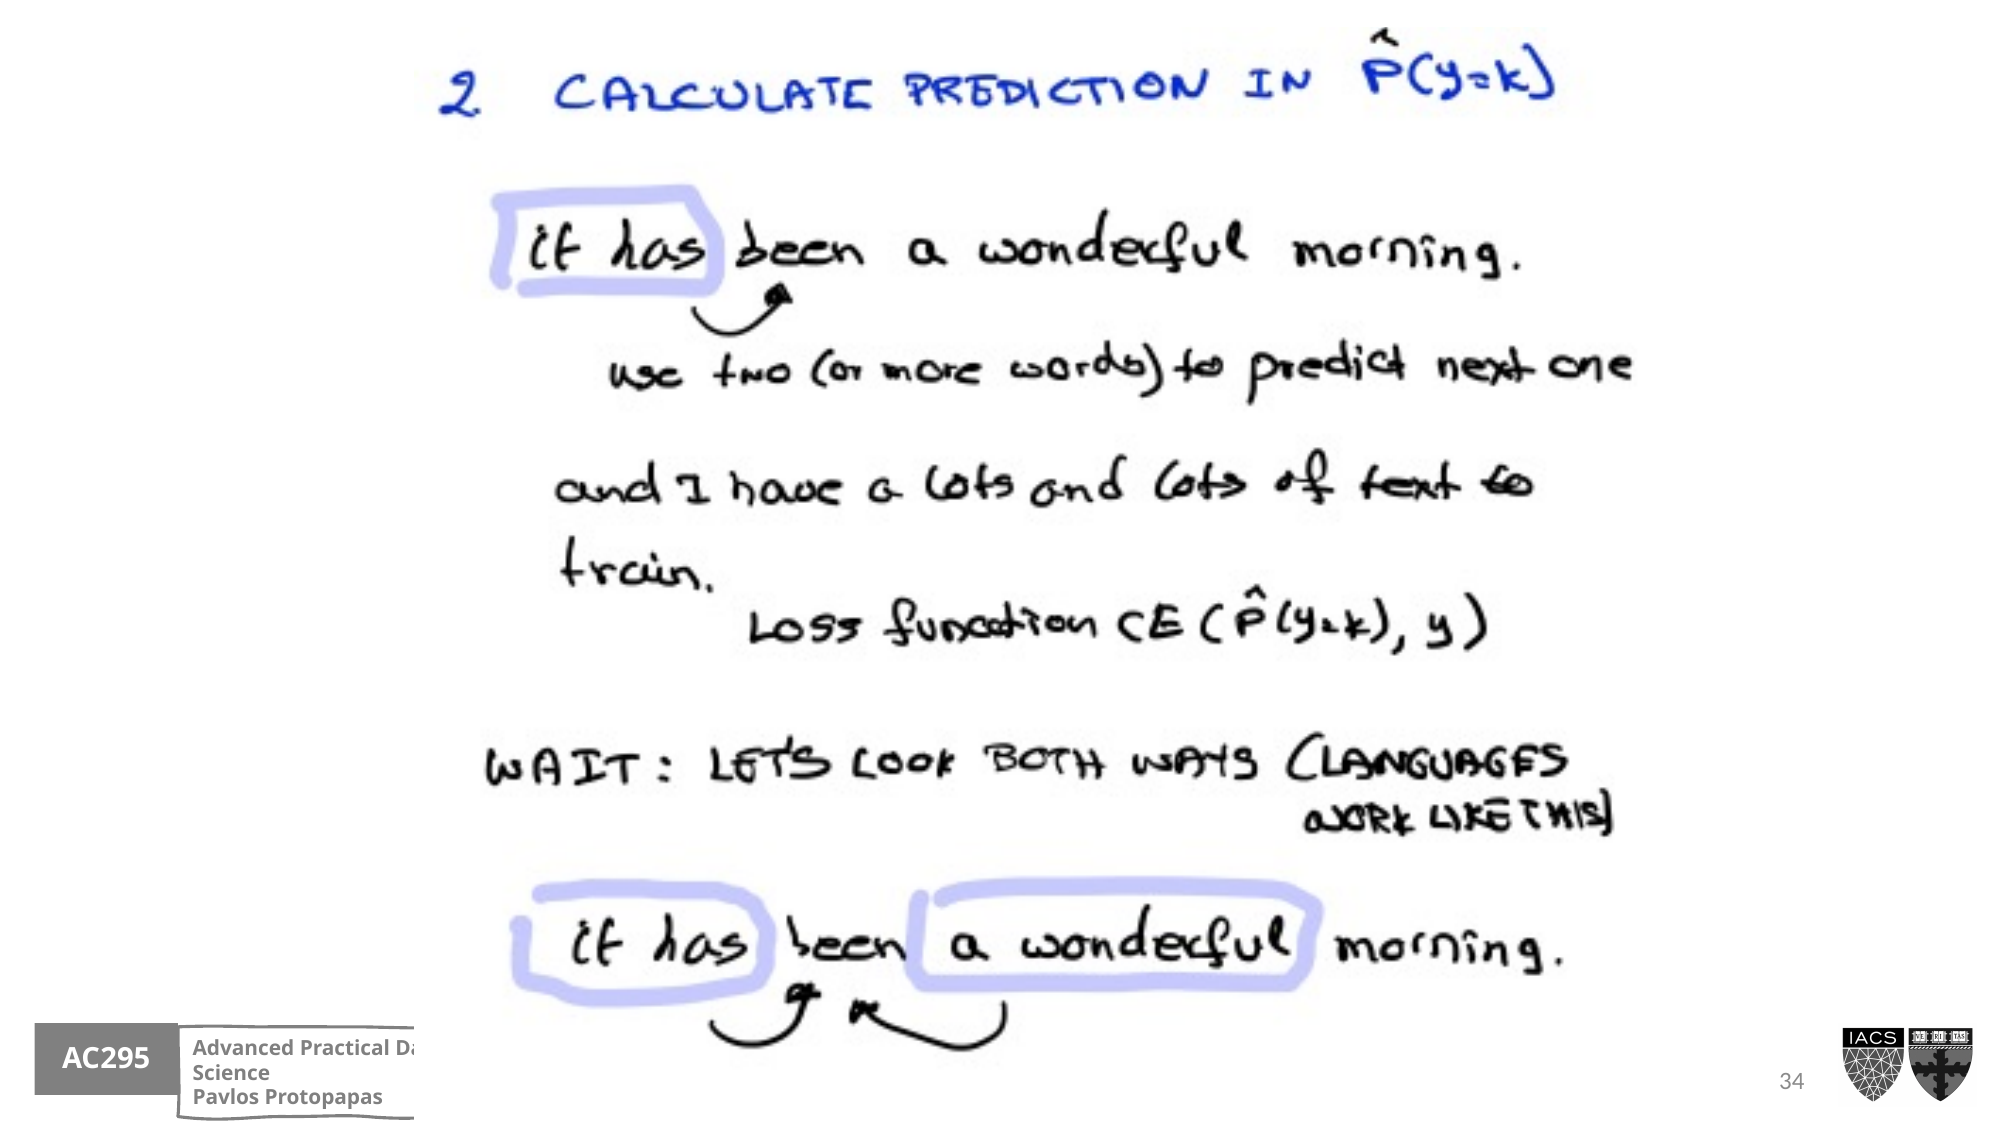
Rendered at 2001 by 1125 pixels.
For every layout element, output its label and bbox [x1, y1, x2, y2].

picture [1838, 1023, 1977, 1107]
picture [414, 26, 1663, 1125]
